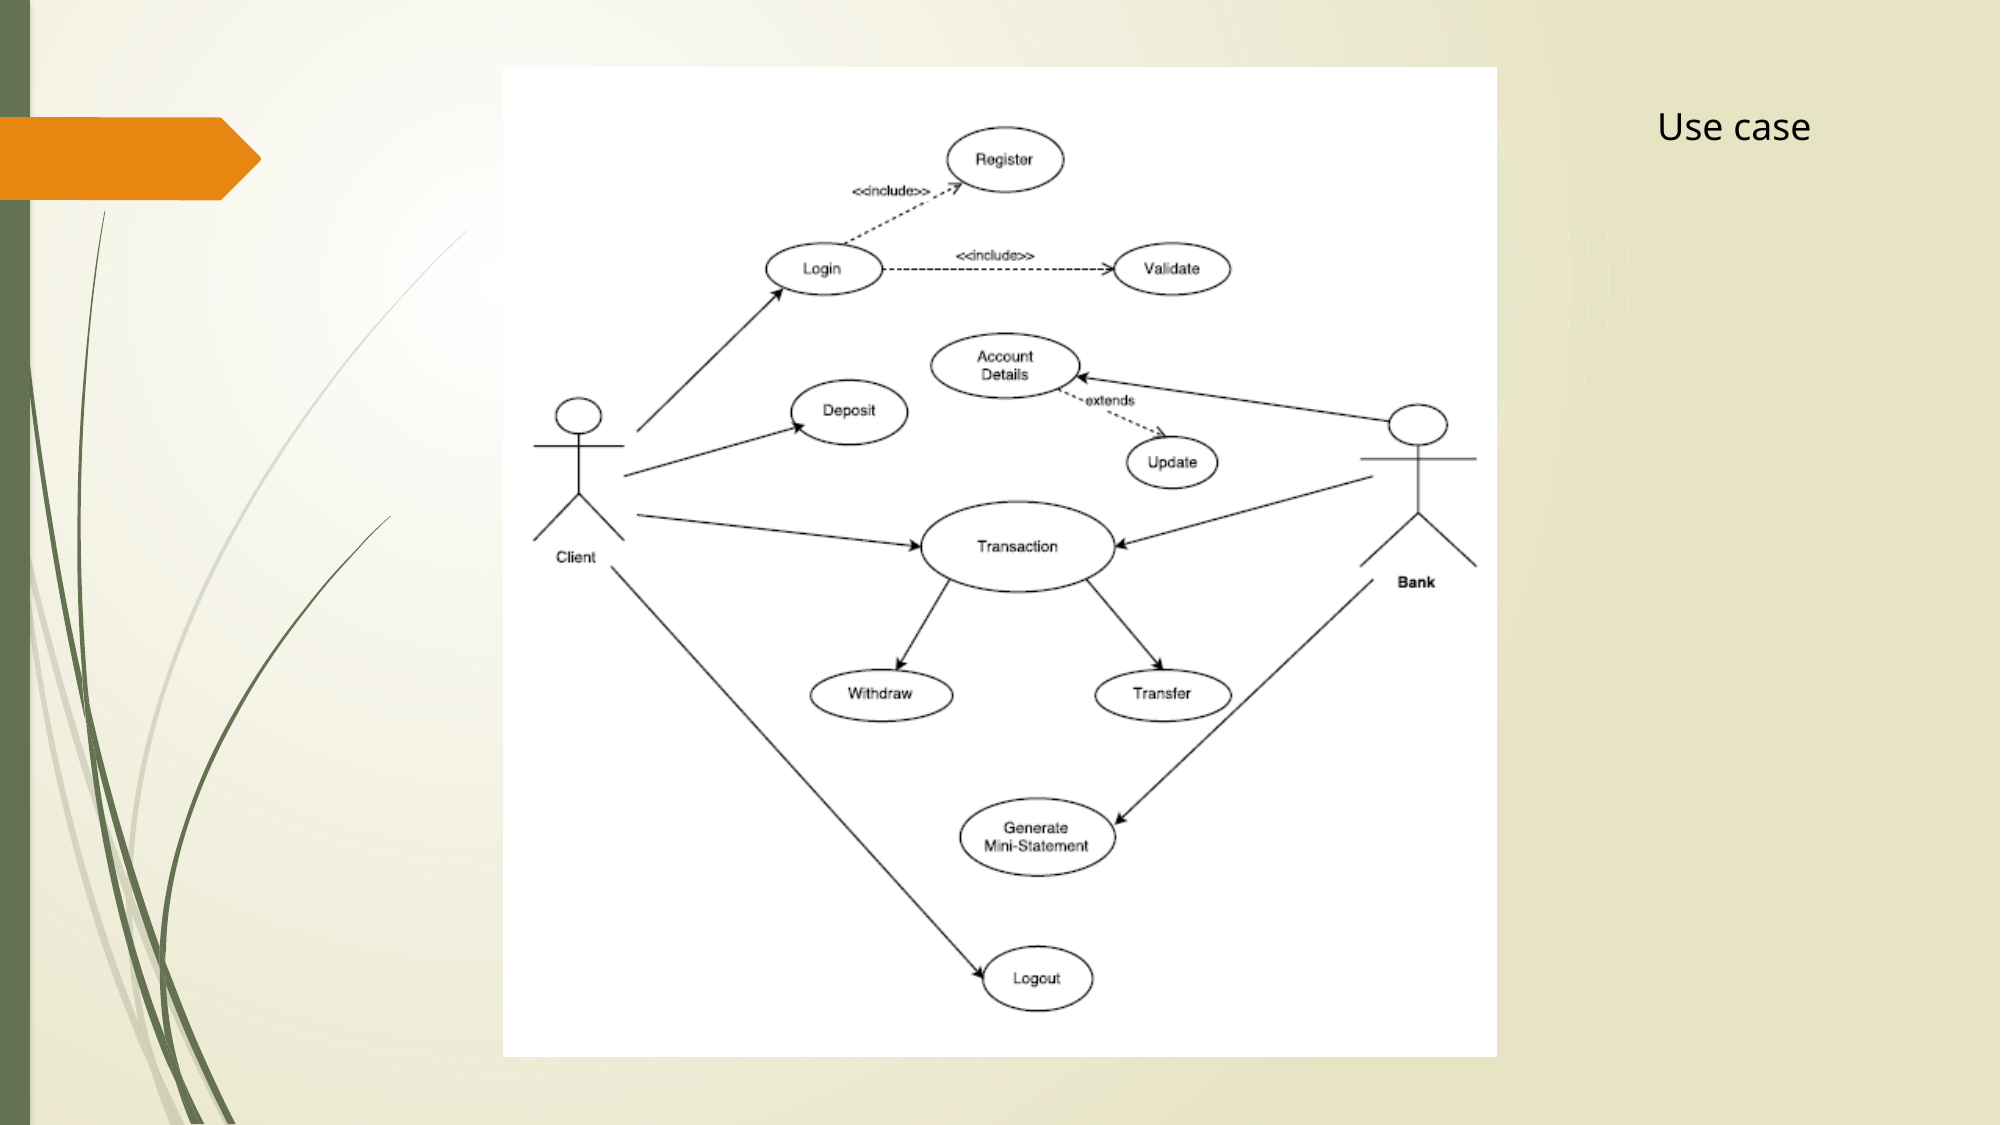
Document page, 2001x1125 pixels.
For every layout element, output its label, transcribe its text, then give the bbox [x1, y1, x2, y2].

picture [503, 67, 1497, 1058]
text_box Use case [1642, 95, 1827, 155]
